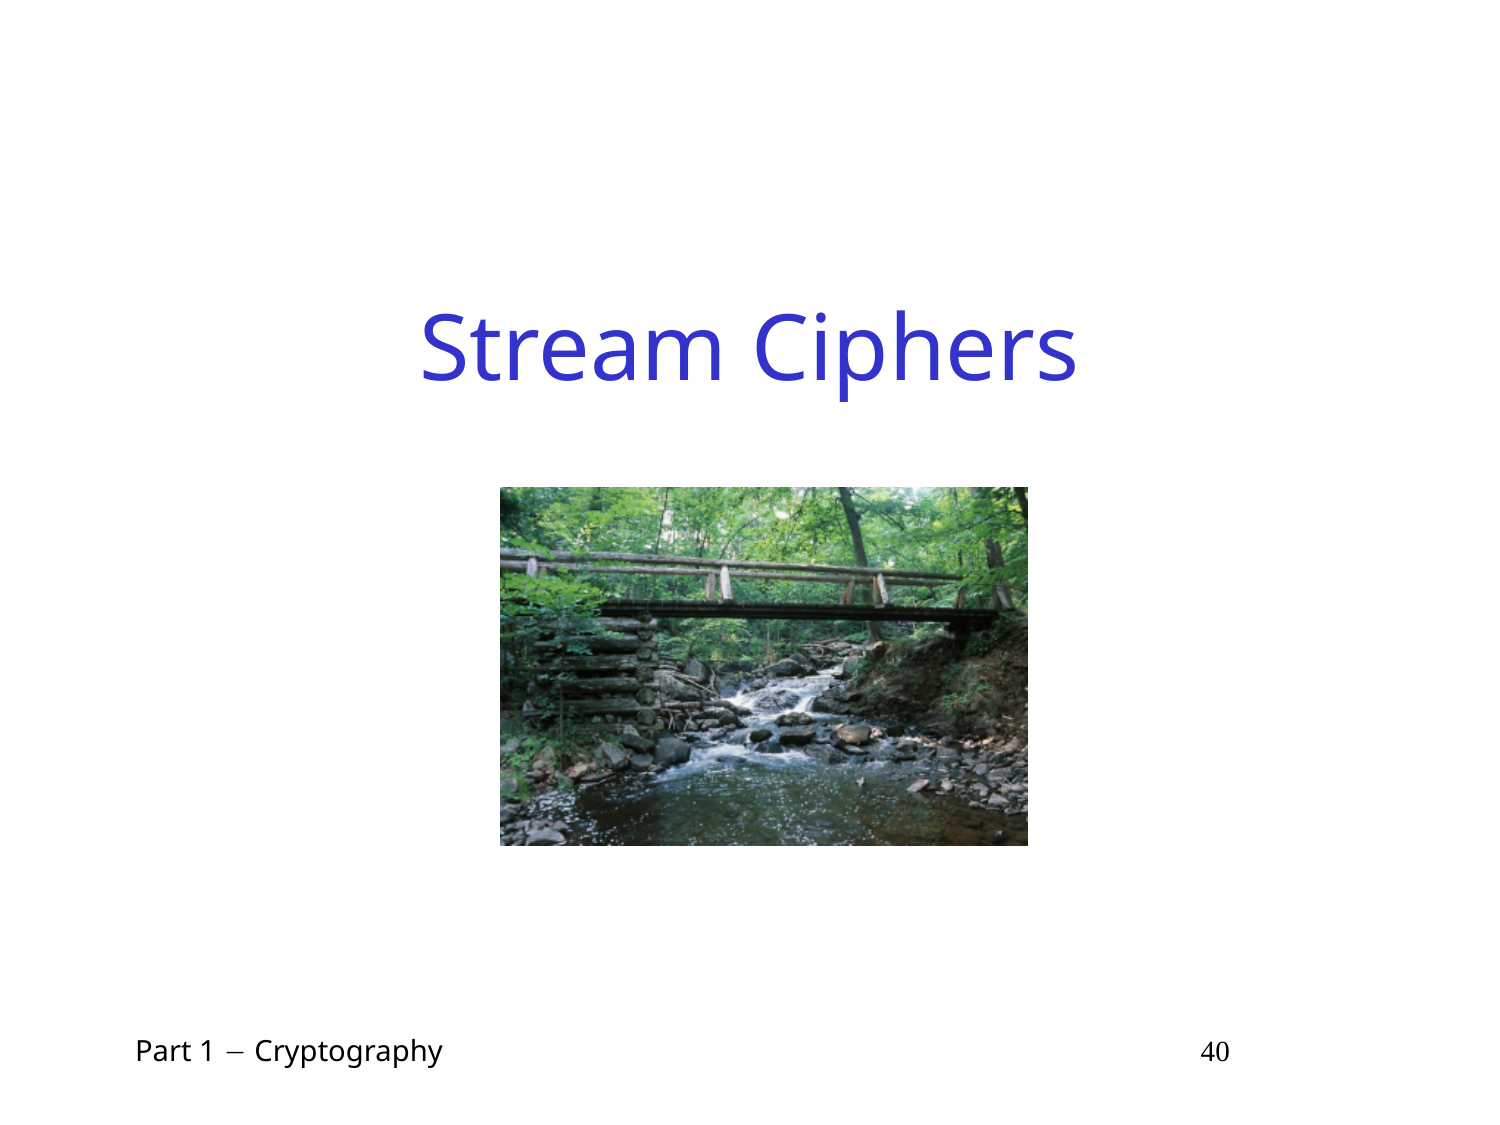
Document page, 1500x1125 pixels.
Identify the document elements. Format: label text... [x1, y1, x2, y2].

footer Part 1  Cryptography 40 [112, 1024, 1401, 1101]
title Stream Ciphers [112, 249, 1388, 438]
picture [499, 487, 1028, 846]
